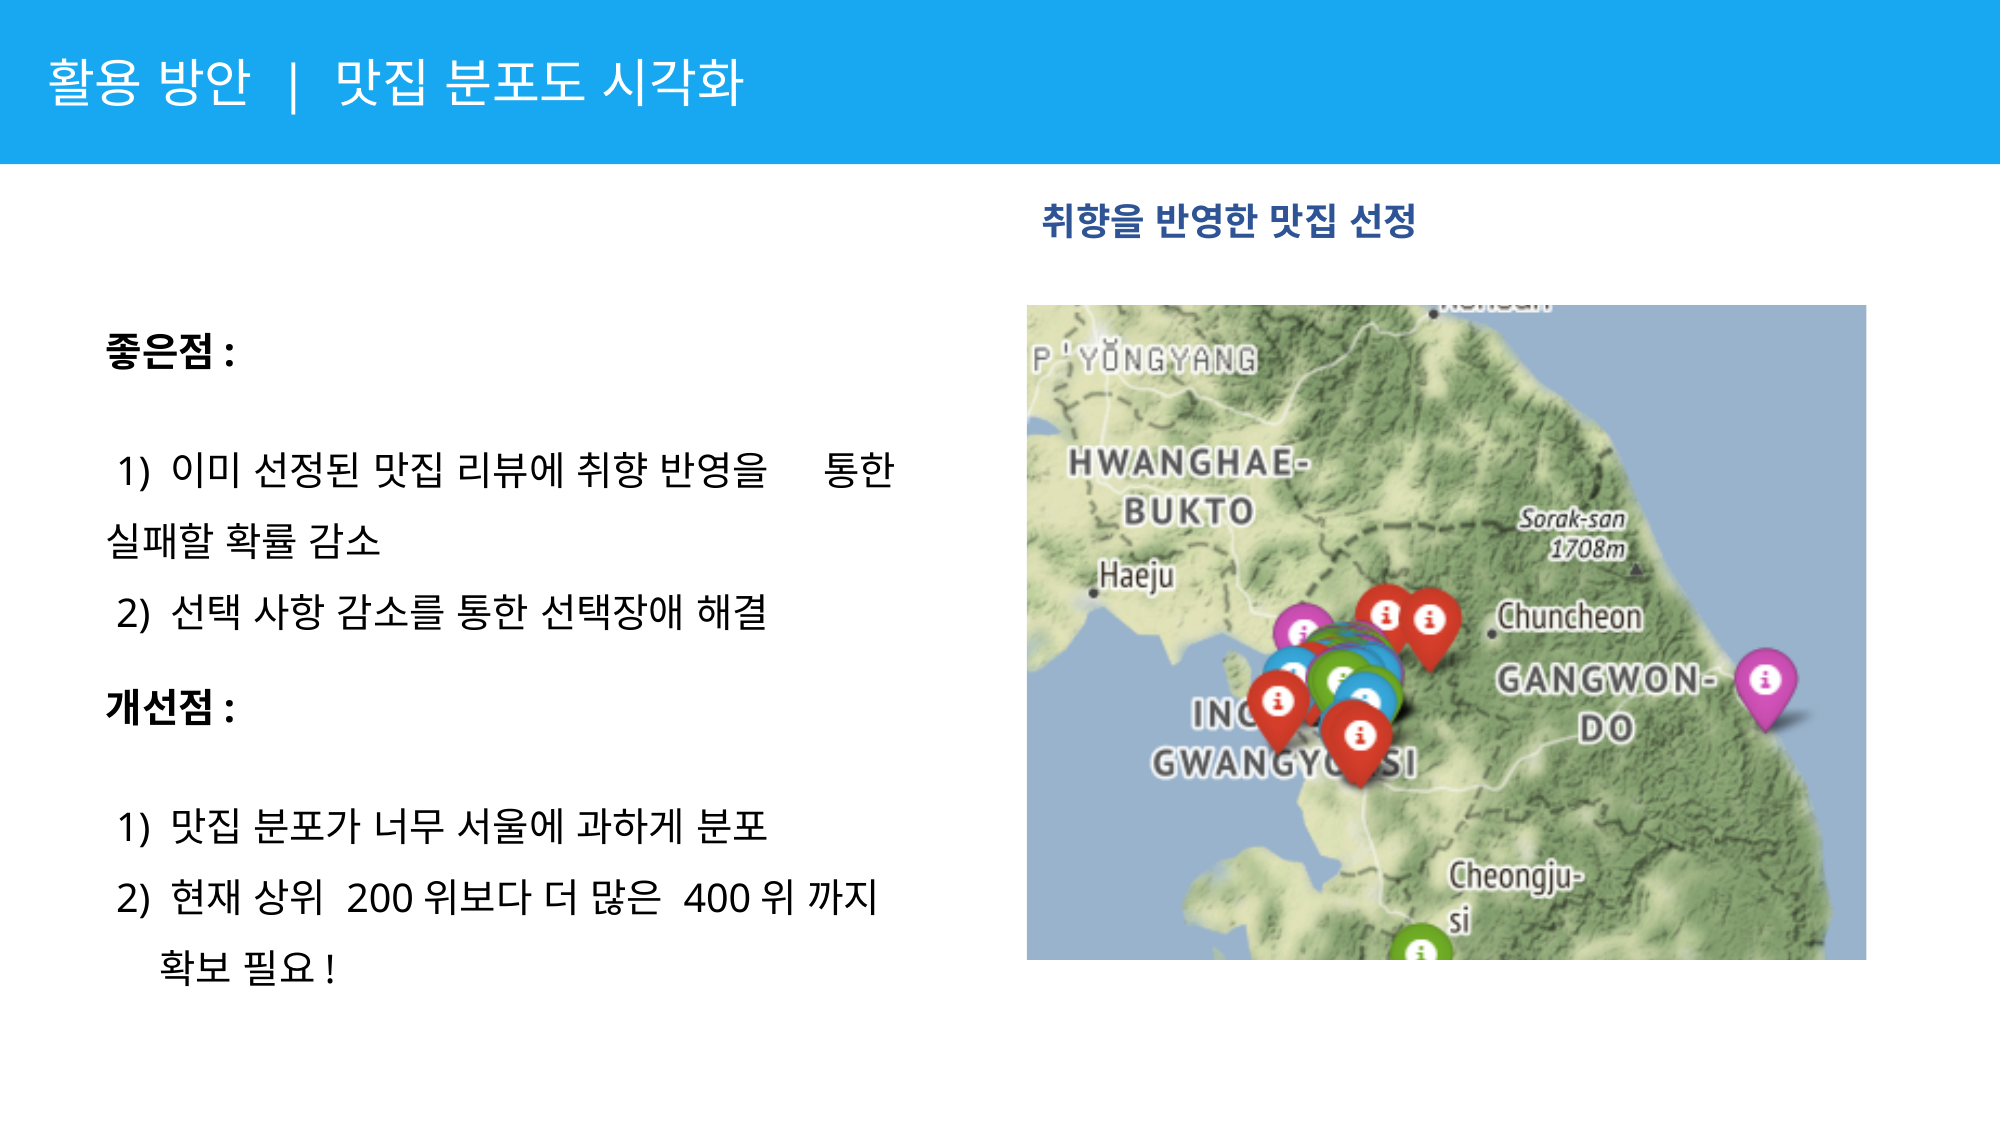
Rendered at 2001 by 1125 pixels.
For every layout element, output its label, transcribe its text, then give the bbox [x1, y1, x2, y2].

text_box 활용 방안 | 맛집 분포도 시각화 [32, 42, 1058, 121]
text_box 좋은점: 1) 이미 선정된 맛집 리뷰에 취향 반영을 통한 실패할 확률 감소 2) 선택 사항 감소를 통한 선택장애 해결 개선점: 1) 맛집 분포가 너무 서울에 과하게 분포 2) 현재 상위 200위보다 더 많은 400위 까지 확보 필요! [90, 264, 931, 1007]
picture [1026, 305, 1867, 960]
text_box [0, 0, 2000, 165]
text_box 취향을 반영한 맛집 선정 [1026, 190, 1853, 251]
